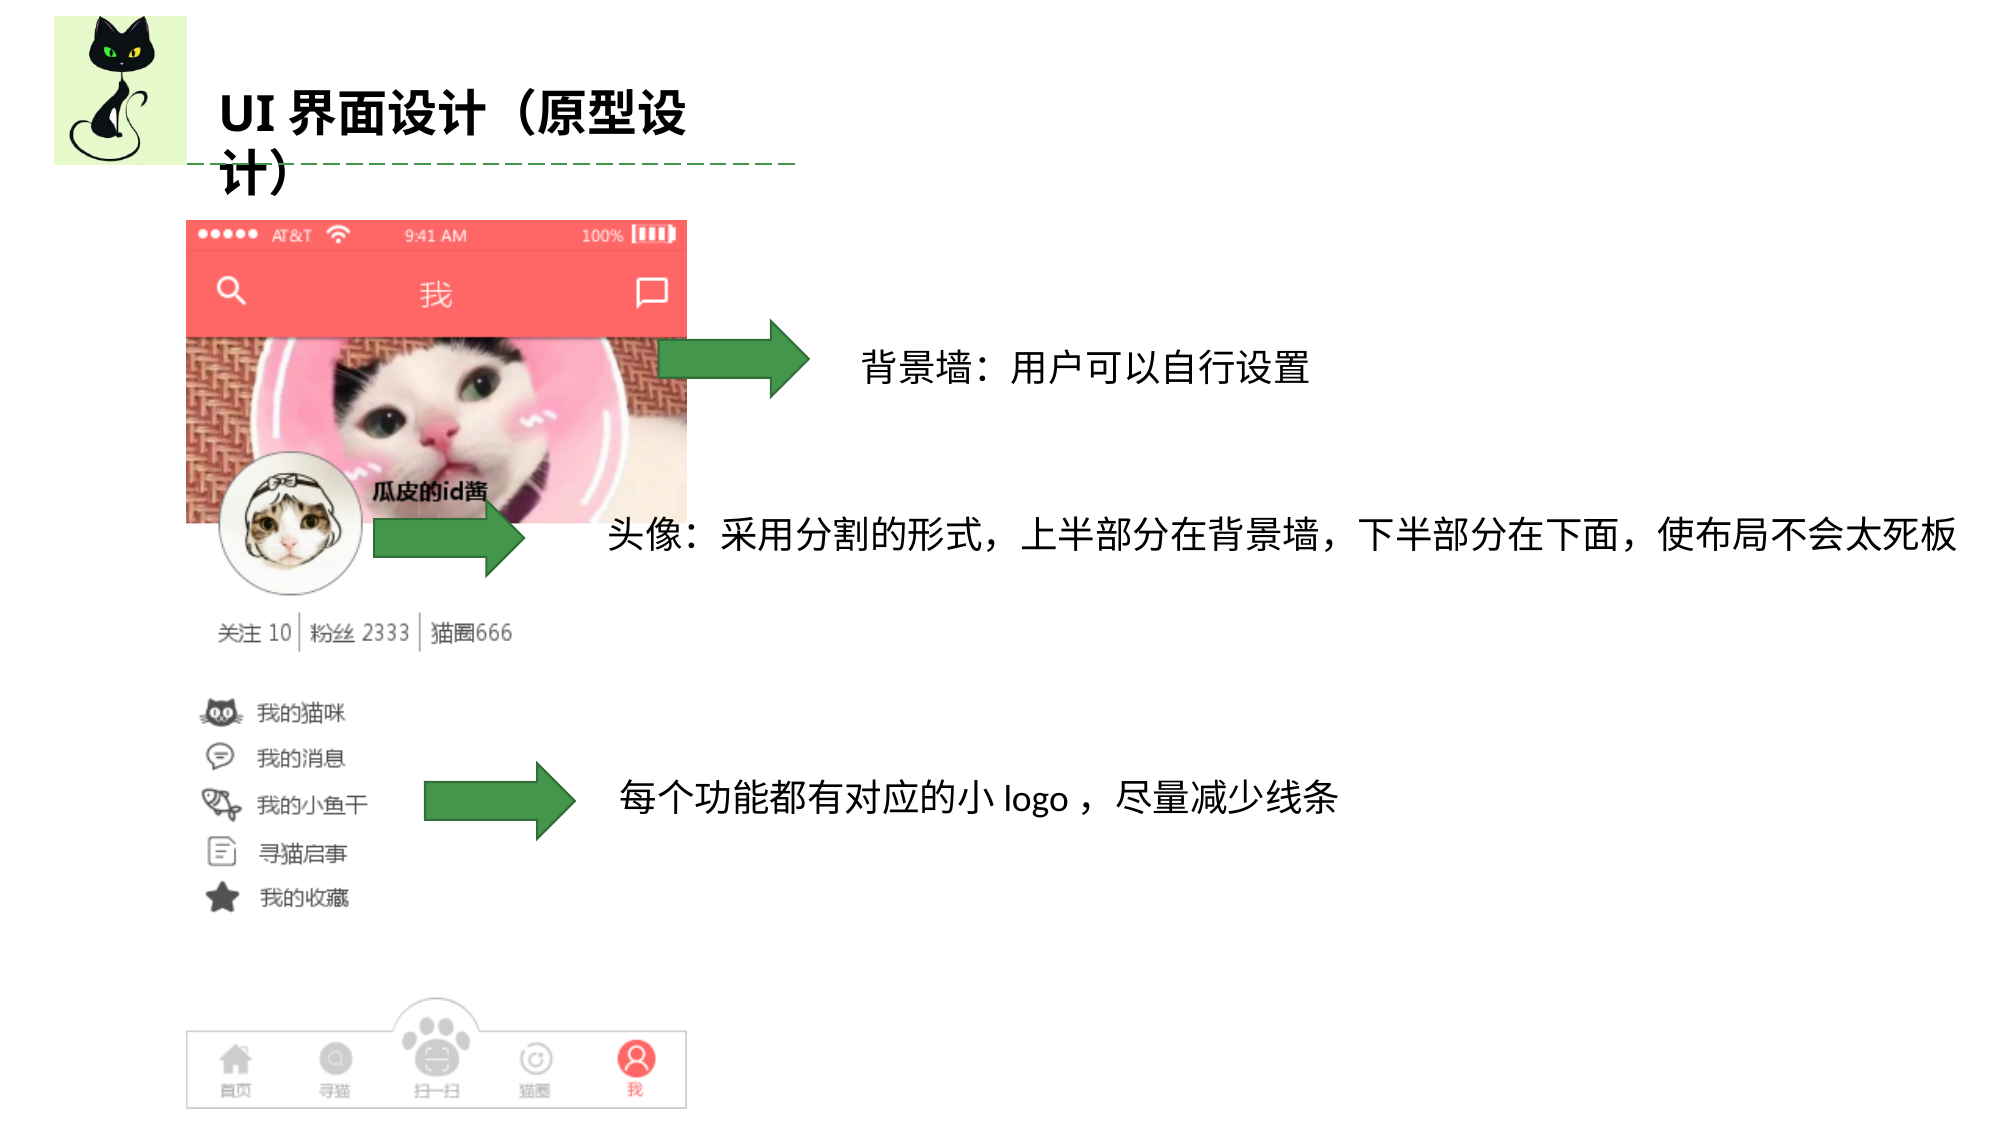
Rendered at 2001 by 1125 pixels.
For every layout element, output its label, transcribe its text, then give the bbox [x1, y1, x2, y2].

text_box [687, 318, 811, 400]
text_box 每个功能都有对应的小logo，尽量减少线条 [687, 766, 1356, 827]
text_box UI界面设计（原型设计） [203, 165, 800, 209]
text_box UI界面设计（原型设计） [203, 73, 800, 164]
text_box 背景墙：用户可以自行设置 [846, 336, 1326, 396]
picture [54, 16, 187, 165]
text_box 头像：采用分割的形式，上半部分在背景墙，下半部分在下面，使布局不会太死板 [687, 503, 1973, 564]
picture [186, 220, 687, 1109]
